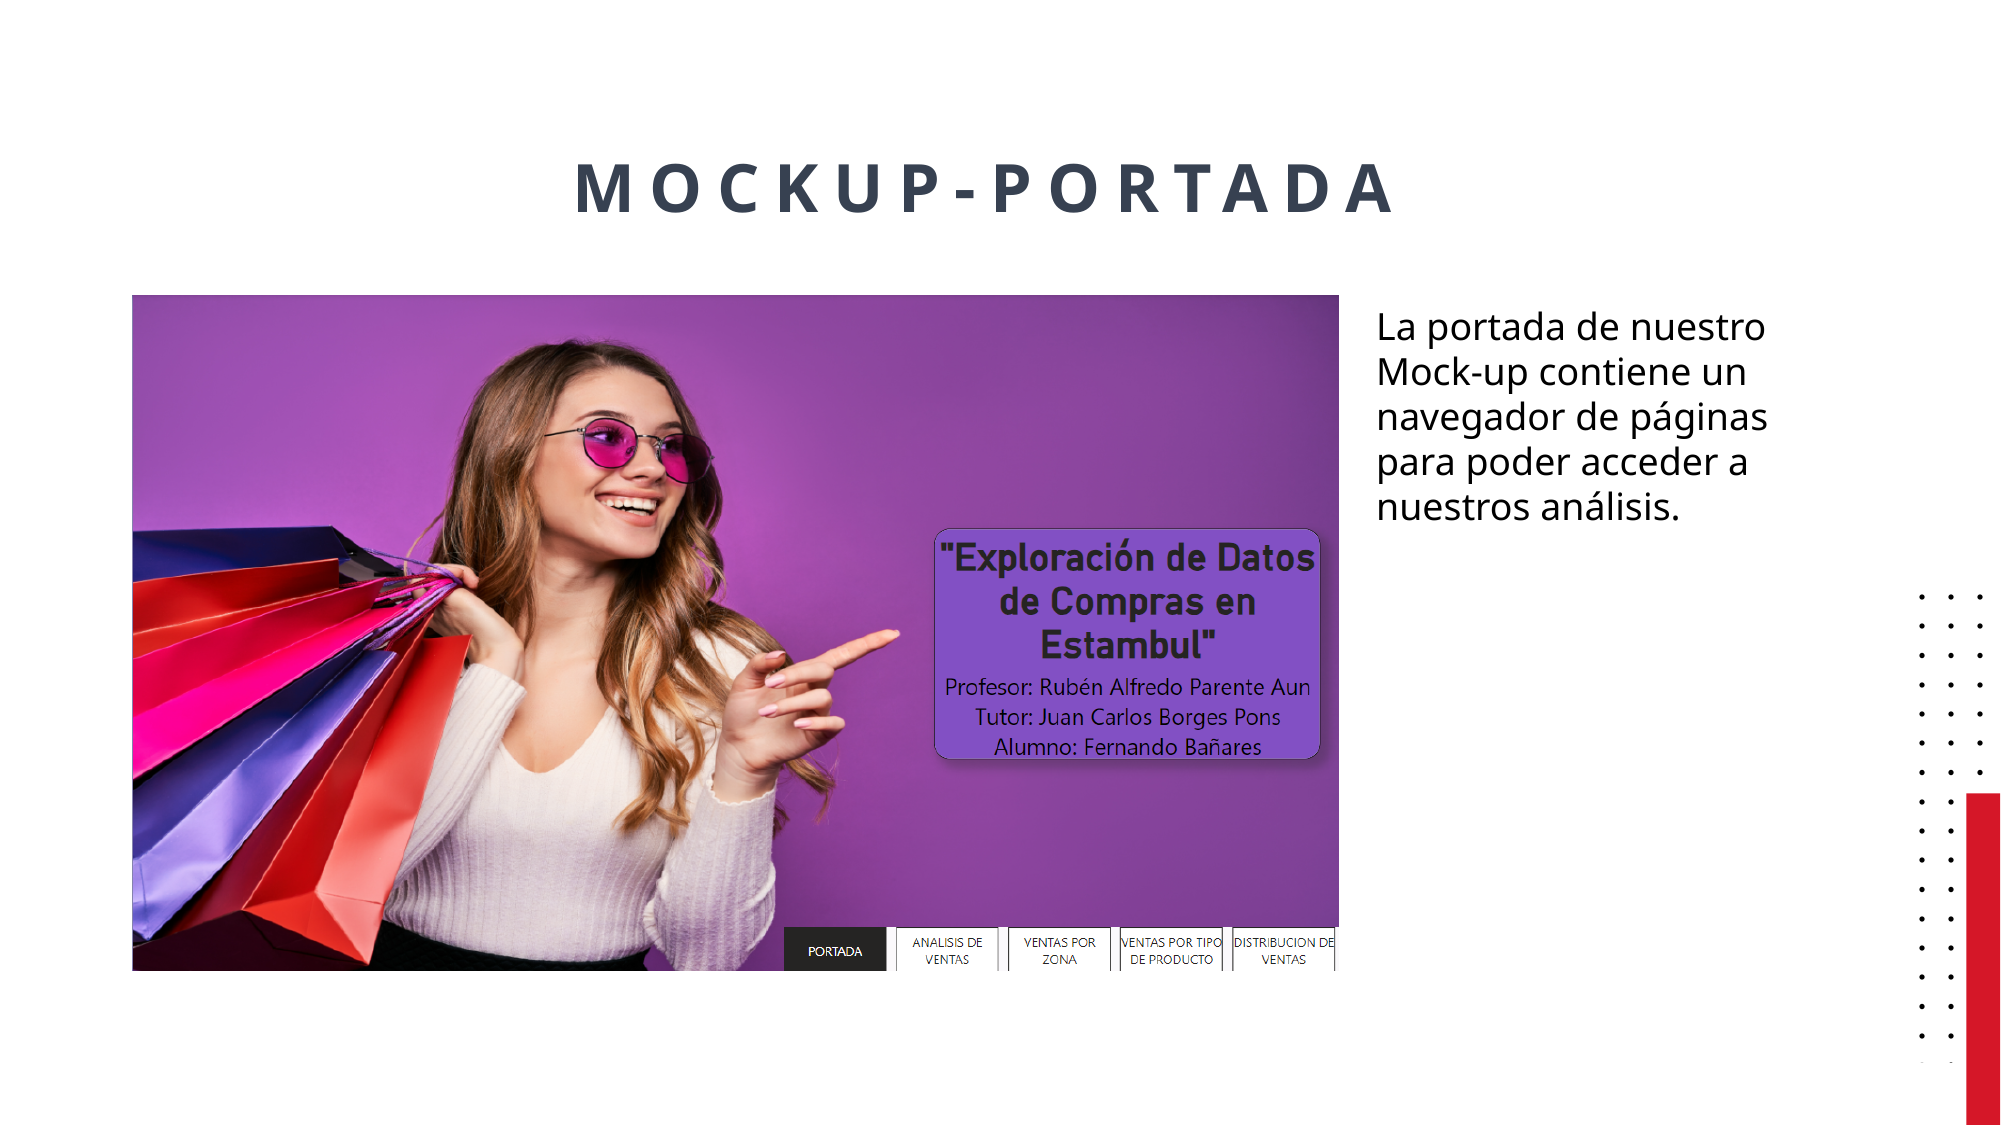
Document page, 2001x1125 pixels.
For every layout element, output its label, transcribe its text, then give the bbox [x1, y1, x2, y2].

picture [1907, 582, 1994, 1064]
title Mockup-Portada [132, 59, 1832, 296]
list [132, 295, 1339, 971]
text_box La portada de nuestro Mock-up contiene un navegador de páginas para poder acceder a nuestros análisis. [1361, 295, 1832, 536]
